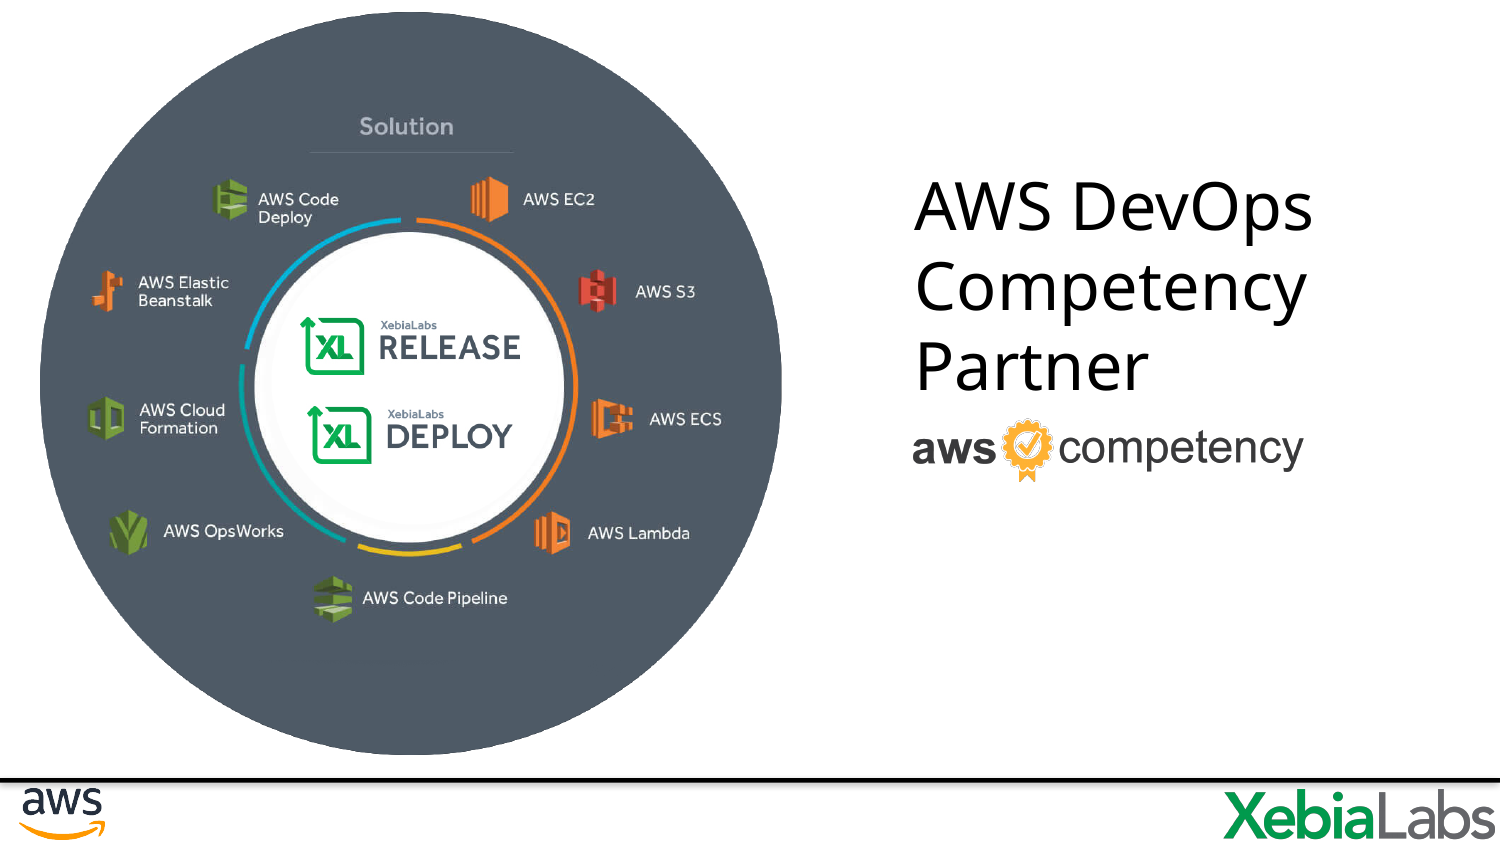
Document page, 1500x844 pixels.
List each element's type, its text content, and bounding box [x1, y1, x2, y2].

picture [1218, 788, 1500, 840]
text_box AWS DevOps Competency Partner [899, 156, 1371, 411]
picture [899, 413, 1317, 491]
picture [19, 788, 105, 840]
picture [24, 0, 805, 767]
